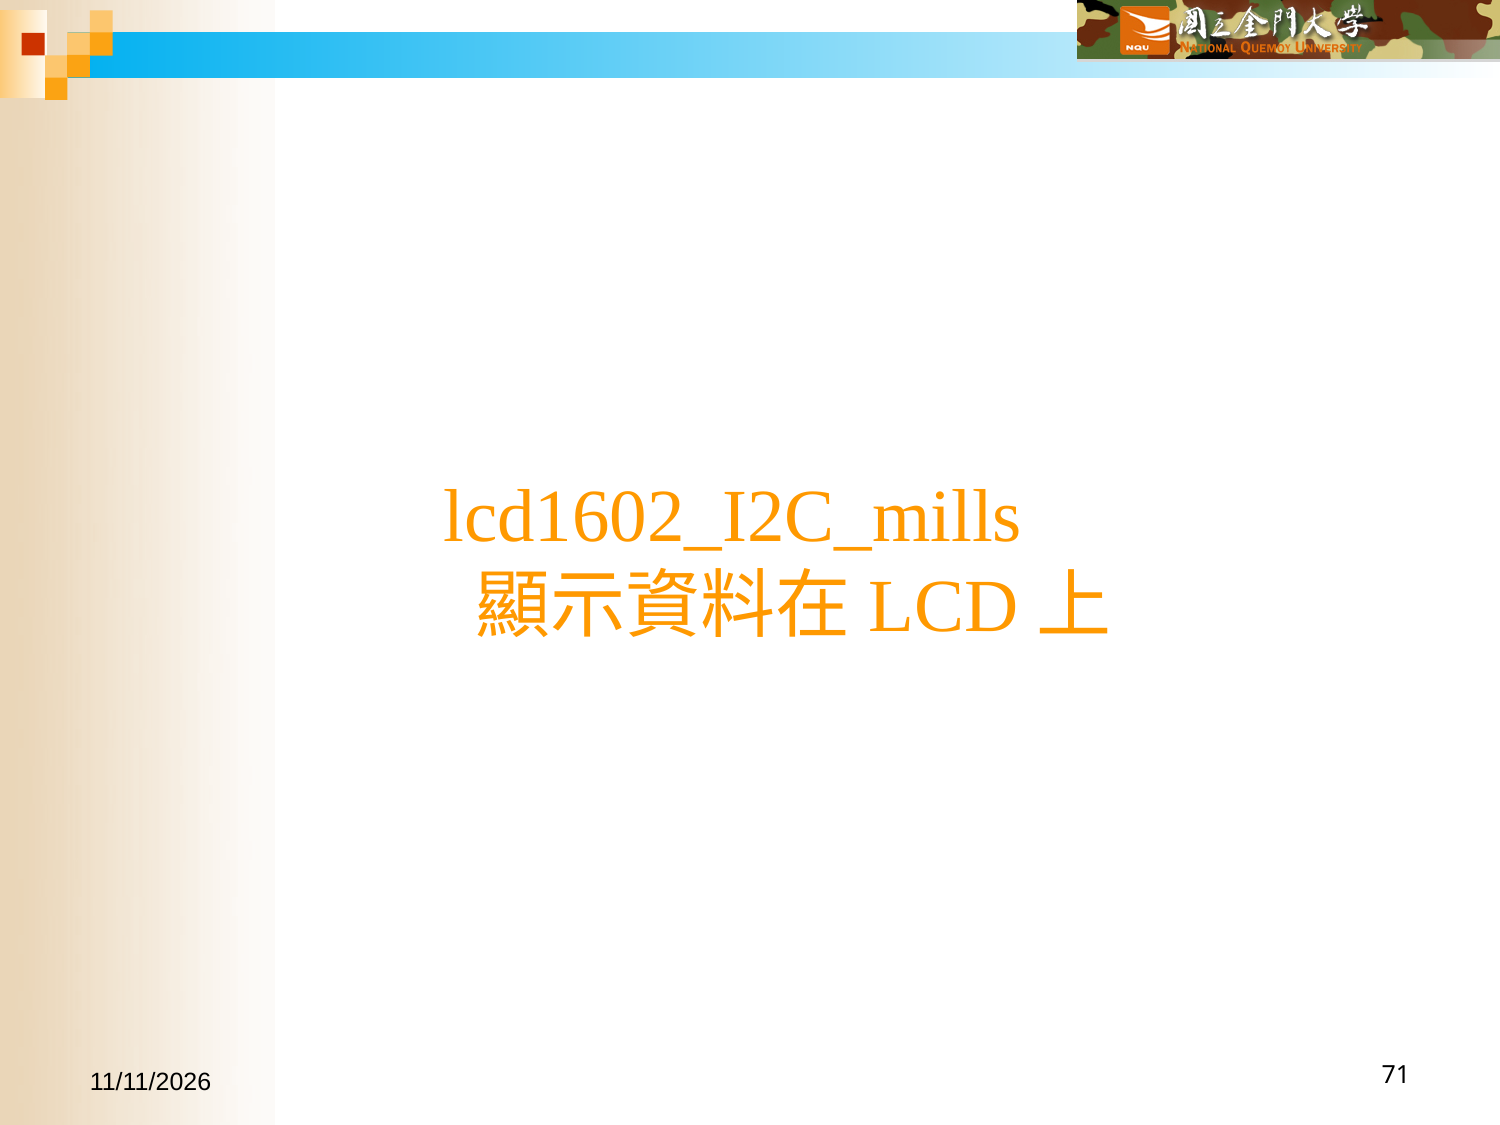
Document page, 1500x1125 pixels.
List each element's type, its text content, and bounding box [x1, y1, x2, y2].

text_box 71 [1074, 1024, 1425, 1100]
text_box 2016/10/3 [75, 1024, 425, 1103]
title lcd1602_I2C_mills 顯示資料在LCD上 [214, 444, 1252, 670]
picture [1077, 0, 1500, 62]
